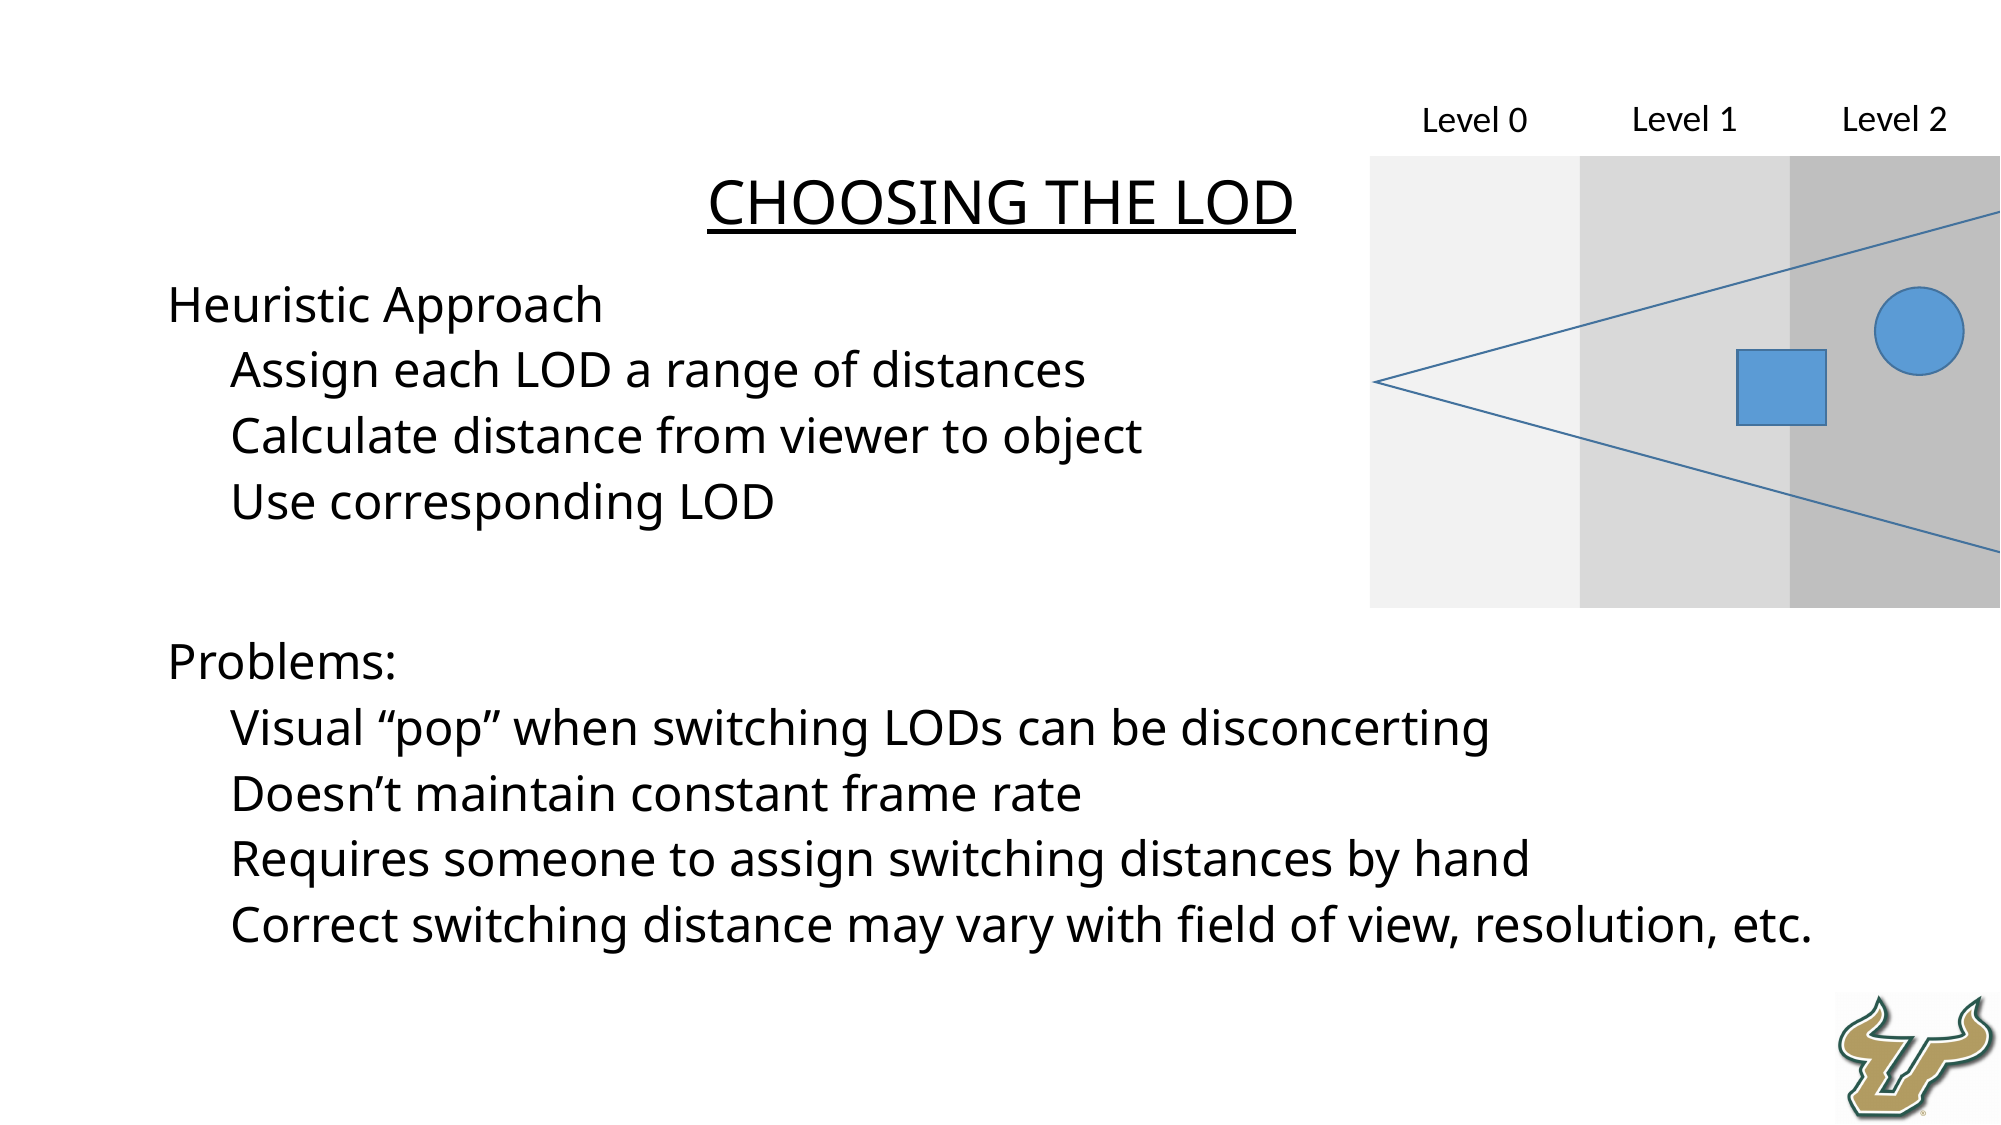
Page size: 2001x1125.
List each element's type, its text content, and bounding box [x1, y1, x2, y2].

text_box Level 0 [1407, 87, 1543, 148]
text_box Level 1 [1617, 86, 1753, 147]
text_box [1369, 155, 1579, 609]
text_box [1579, 155, 1789, 325]
text_box [1789, 497, 2000, 609]
text_box [1579, 439, 1789, 609]
text_box [1371, 210, 2000, 554]
picture [1835, 992, 2000, 1124]
text_box Level 2 [1827, 86, 1963, 147]
text_box [1873, 286, 1965, 376]
text_box [1736, 349, 1827, 426]
list Choosing the LOD Heuristic Approach Assign each LOD a range of distances Calculate distance from viewer to object Use corresponding LOD Problems: Visual “pop” when switching LODs can be disconcerting Doesn’t maintain constant frame rate Requires someone to assign switching distances by hand Correct switching distance may vary with field of view, resolution, etc. [150, 135, 1850, 990]
text_box [1789, 155, 2000, 267]
